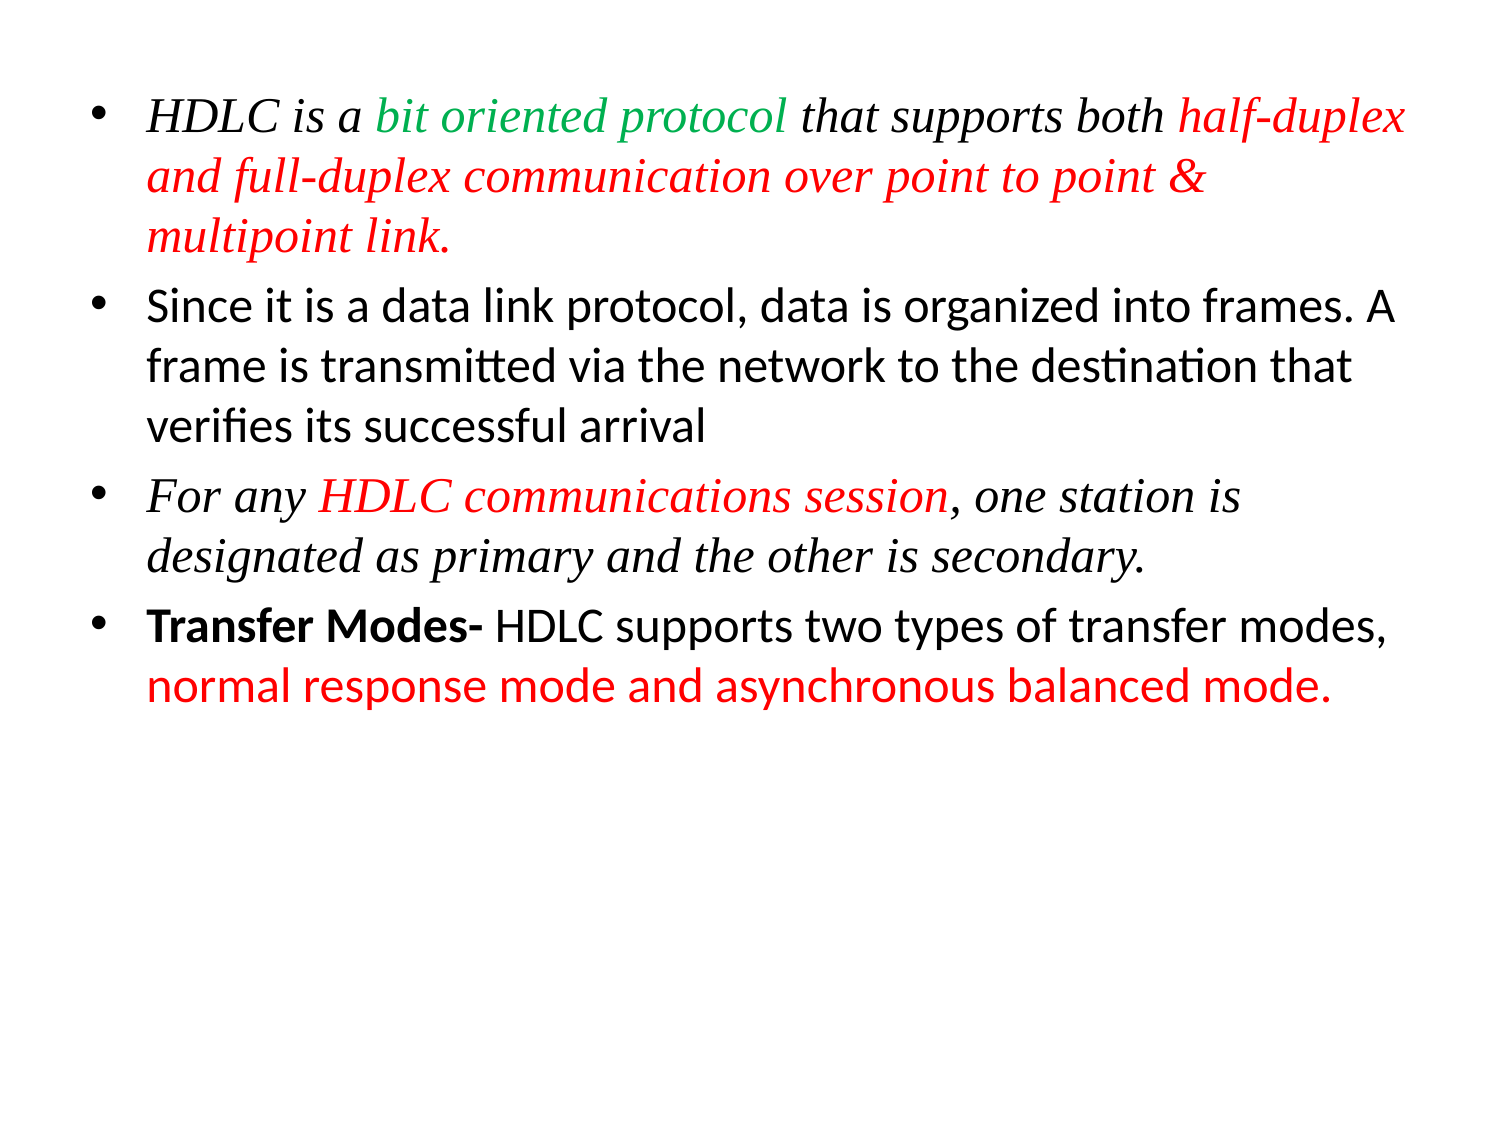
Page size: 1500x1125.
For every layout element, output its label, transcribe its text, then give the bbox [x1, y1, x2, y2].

list HDLC is a bit oriented protocol that supports both half-duplex and full-duplex communication over point to point & multipoint link. Since it is a data link protocol, data is organized into frames. A frame is transmitted via the network to the destination that verifies its successful arrival For any HDLC communications session, one station is designated as primary and the other is secondary. Transfer Modes- HDLC supports two types of transfer modes, normal response mode and asynchronous balanced mode. [75, 75, 1425, 1005]
